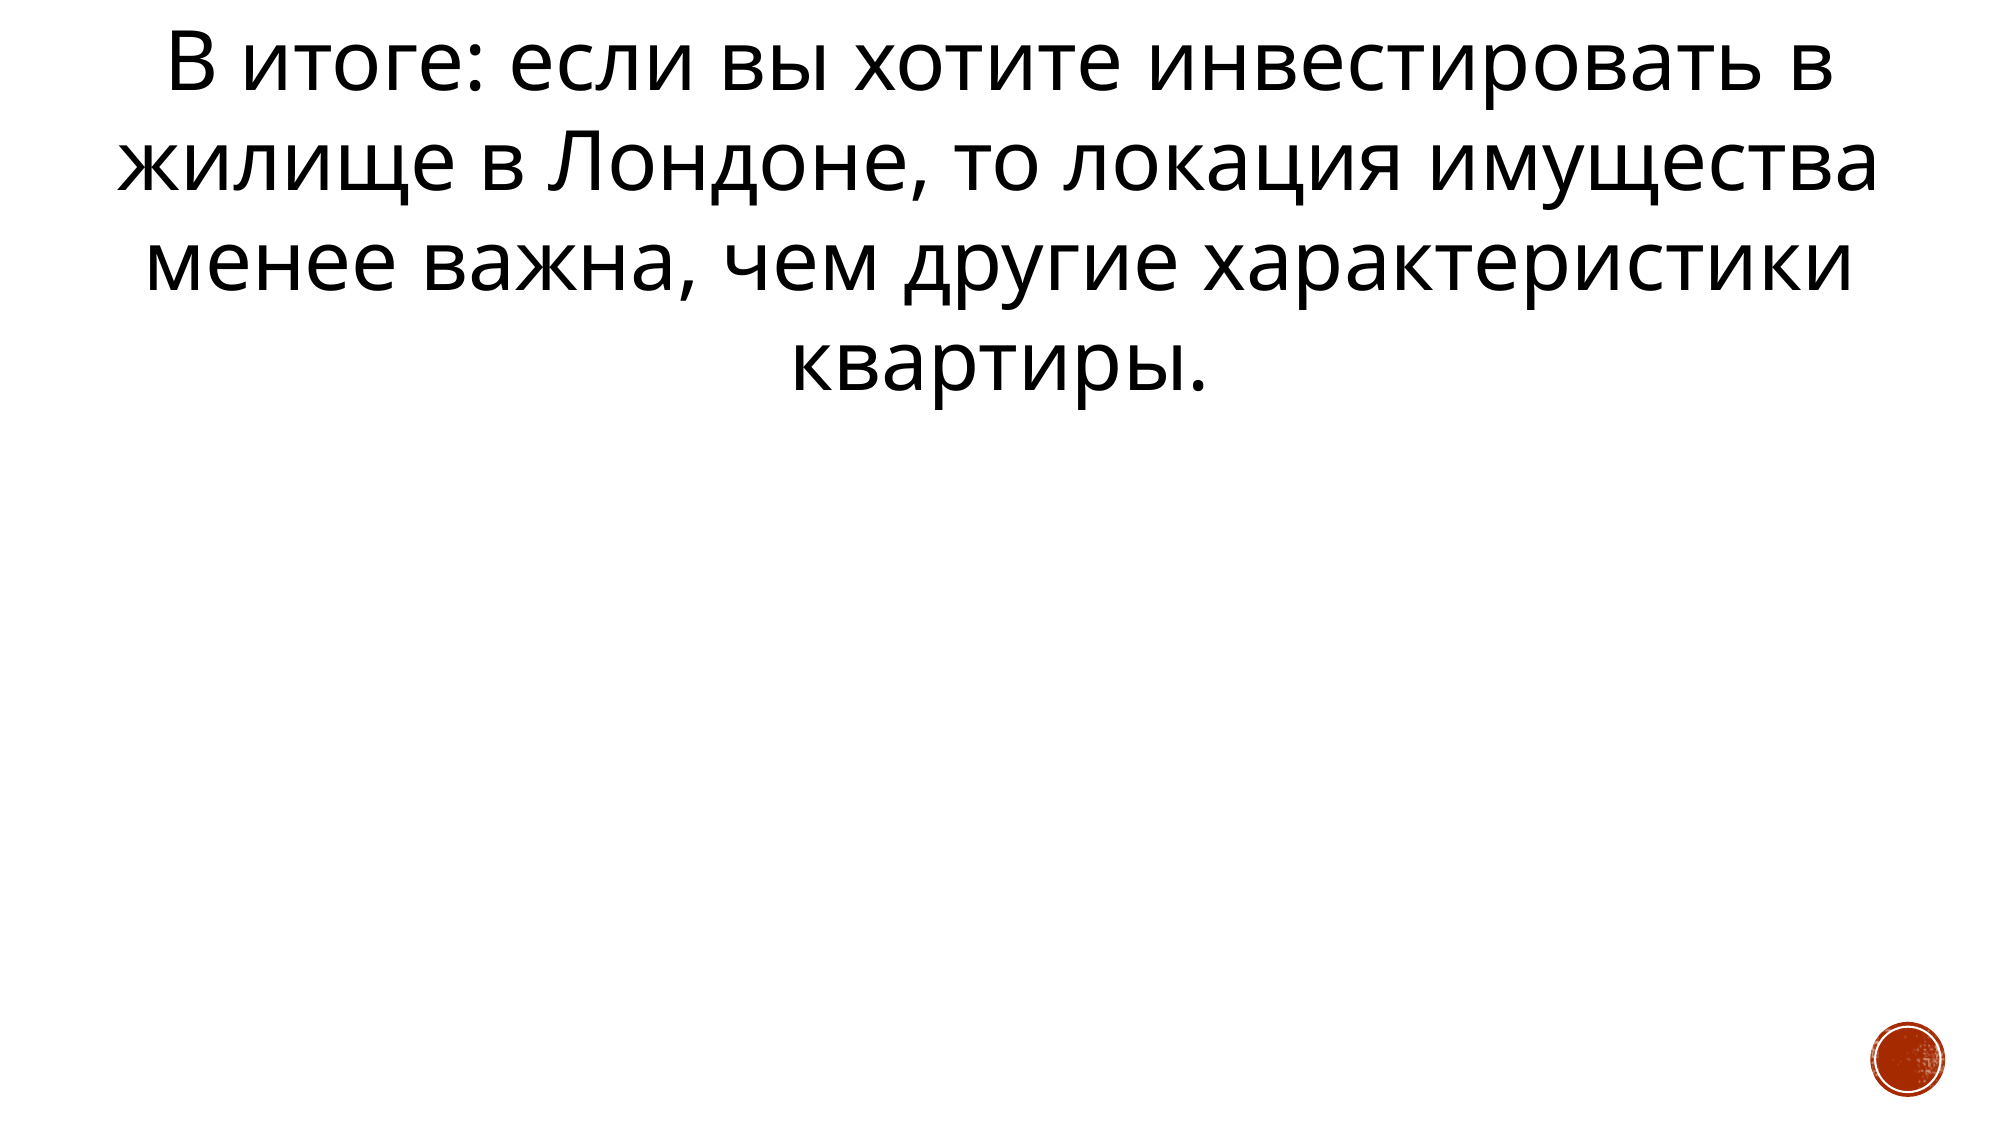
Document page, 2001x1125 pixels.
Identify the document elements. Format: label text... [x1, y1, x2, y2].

text_box В итоге: если вы хотите инвестировать в жилище в Лондоне, то локация имущества менее важна, чем другие характеристики квартиры. [0, 0, 2000, 415]
